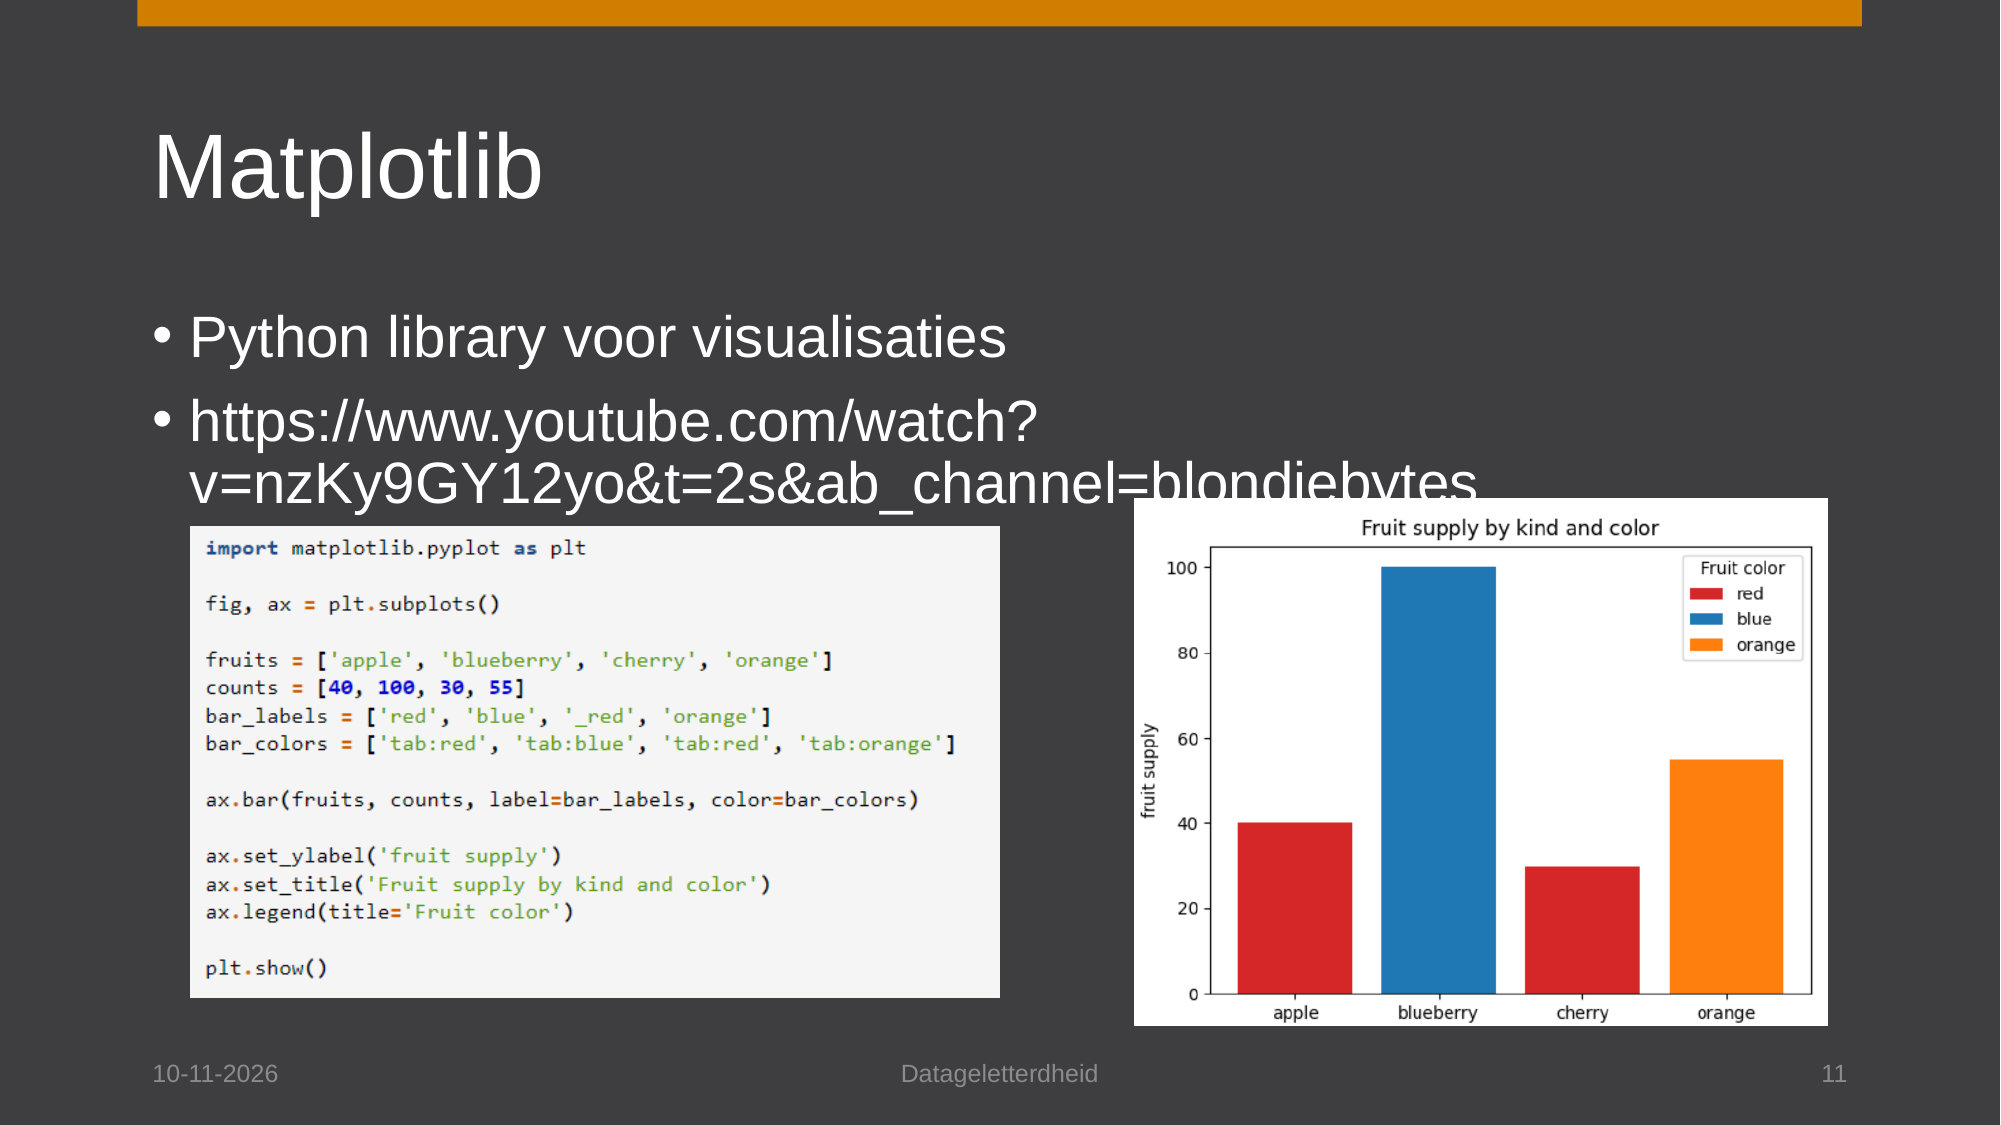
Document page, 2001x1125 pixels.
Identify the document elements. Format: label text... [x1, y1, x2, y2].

slide_number 11 [1412, 1042, 1863, 1103]
title Matplotlib [137, 59, 1863, 278]
footer Datageletterdheid [662, 1042, 1338, 1103]
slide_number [137, 1042, 588, 1103]
picture [190, 526, 1000, 998]
picture [1134, 498, 1828, 1026]
list Python library voor visualisaties https://www.youtube.com/watch?v=nzKy9GY12yo&t=2s&ab_channel=blondiebytes [137, 299, 1863, 981]
